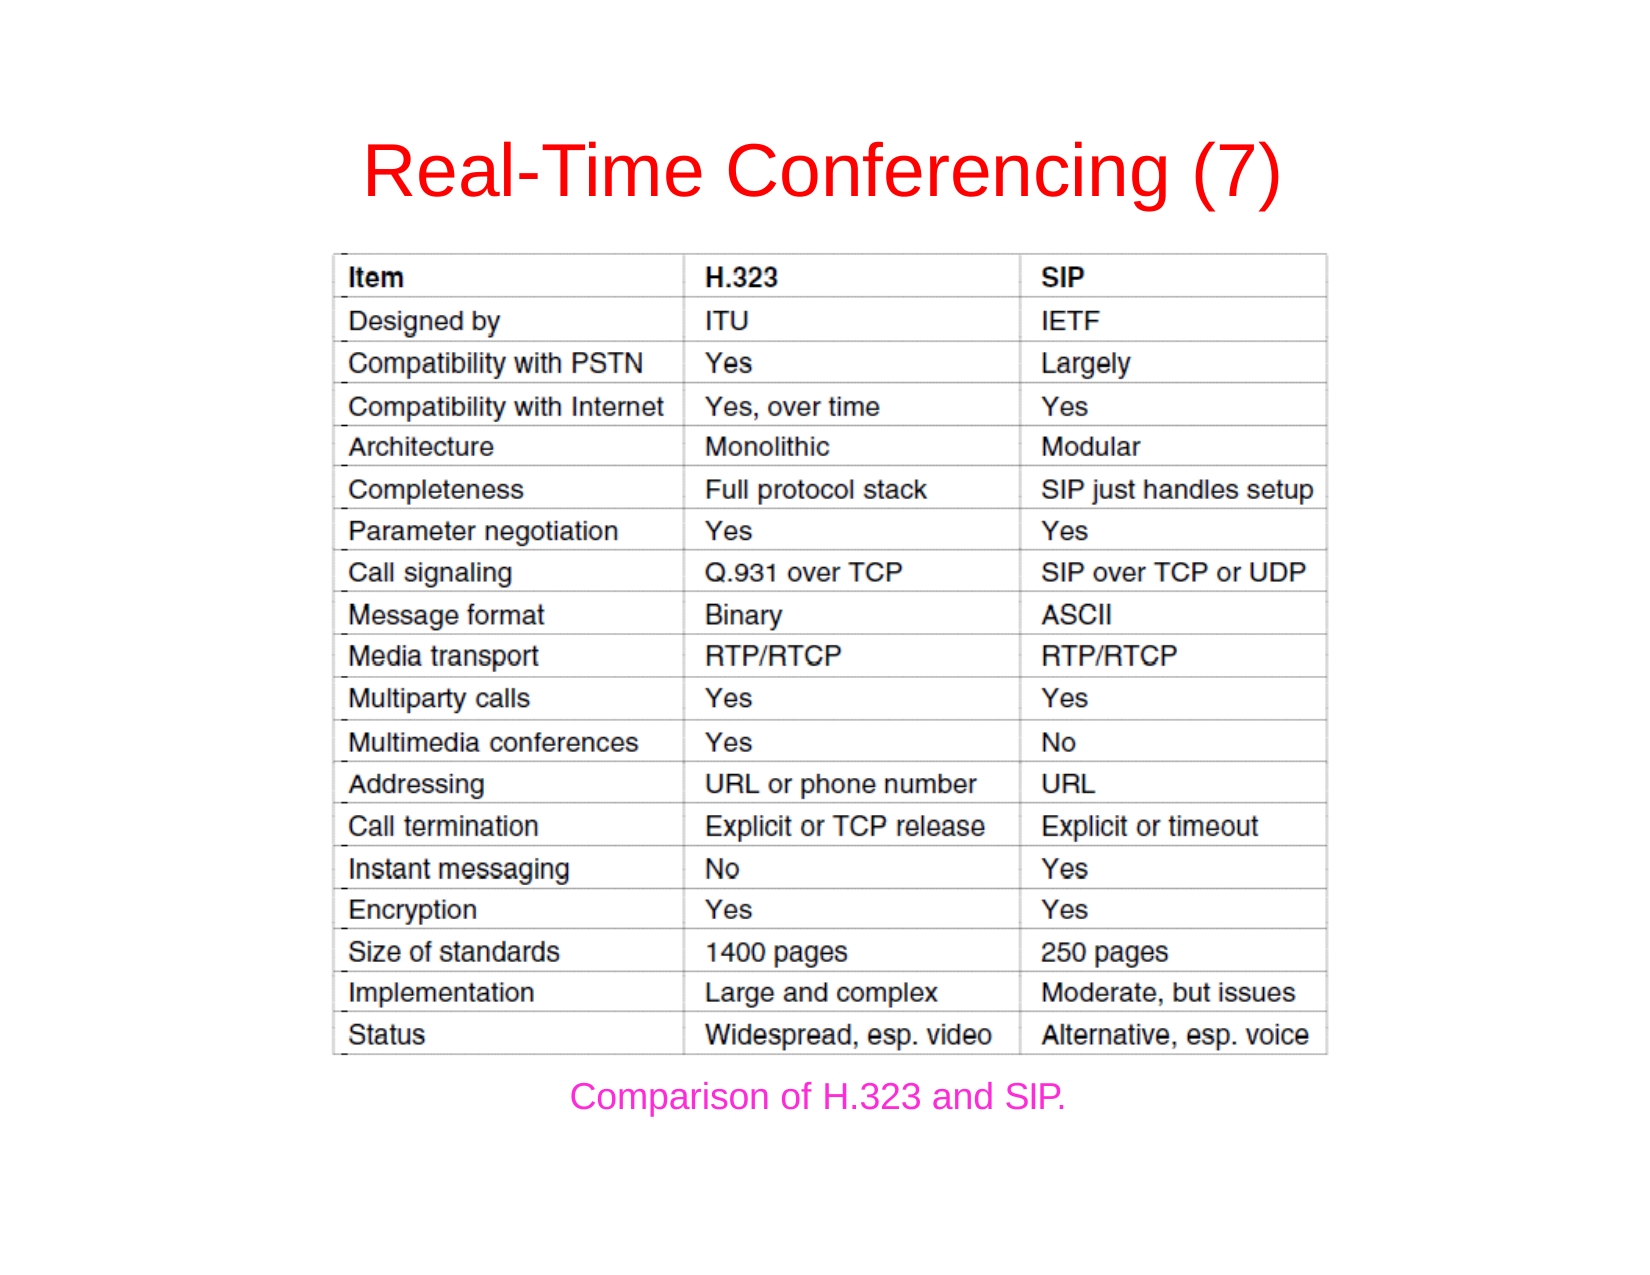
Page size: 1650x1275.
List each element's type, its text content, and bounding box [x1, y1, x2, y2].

text_box Comparison of H.323 and SIP. [567, 1072, 1075, 1118]
title Real-Time Conferencing (7) [360, 119, 1290, 245]
picture [315, 246, 1335, 1065]
